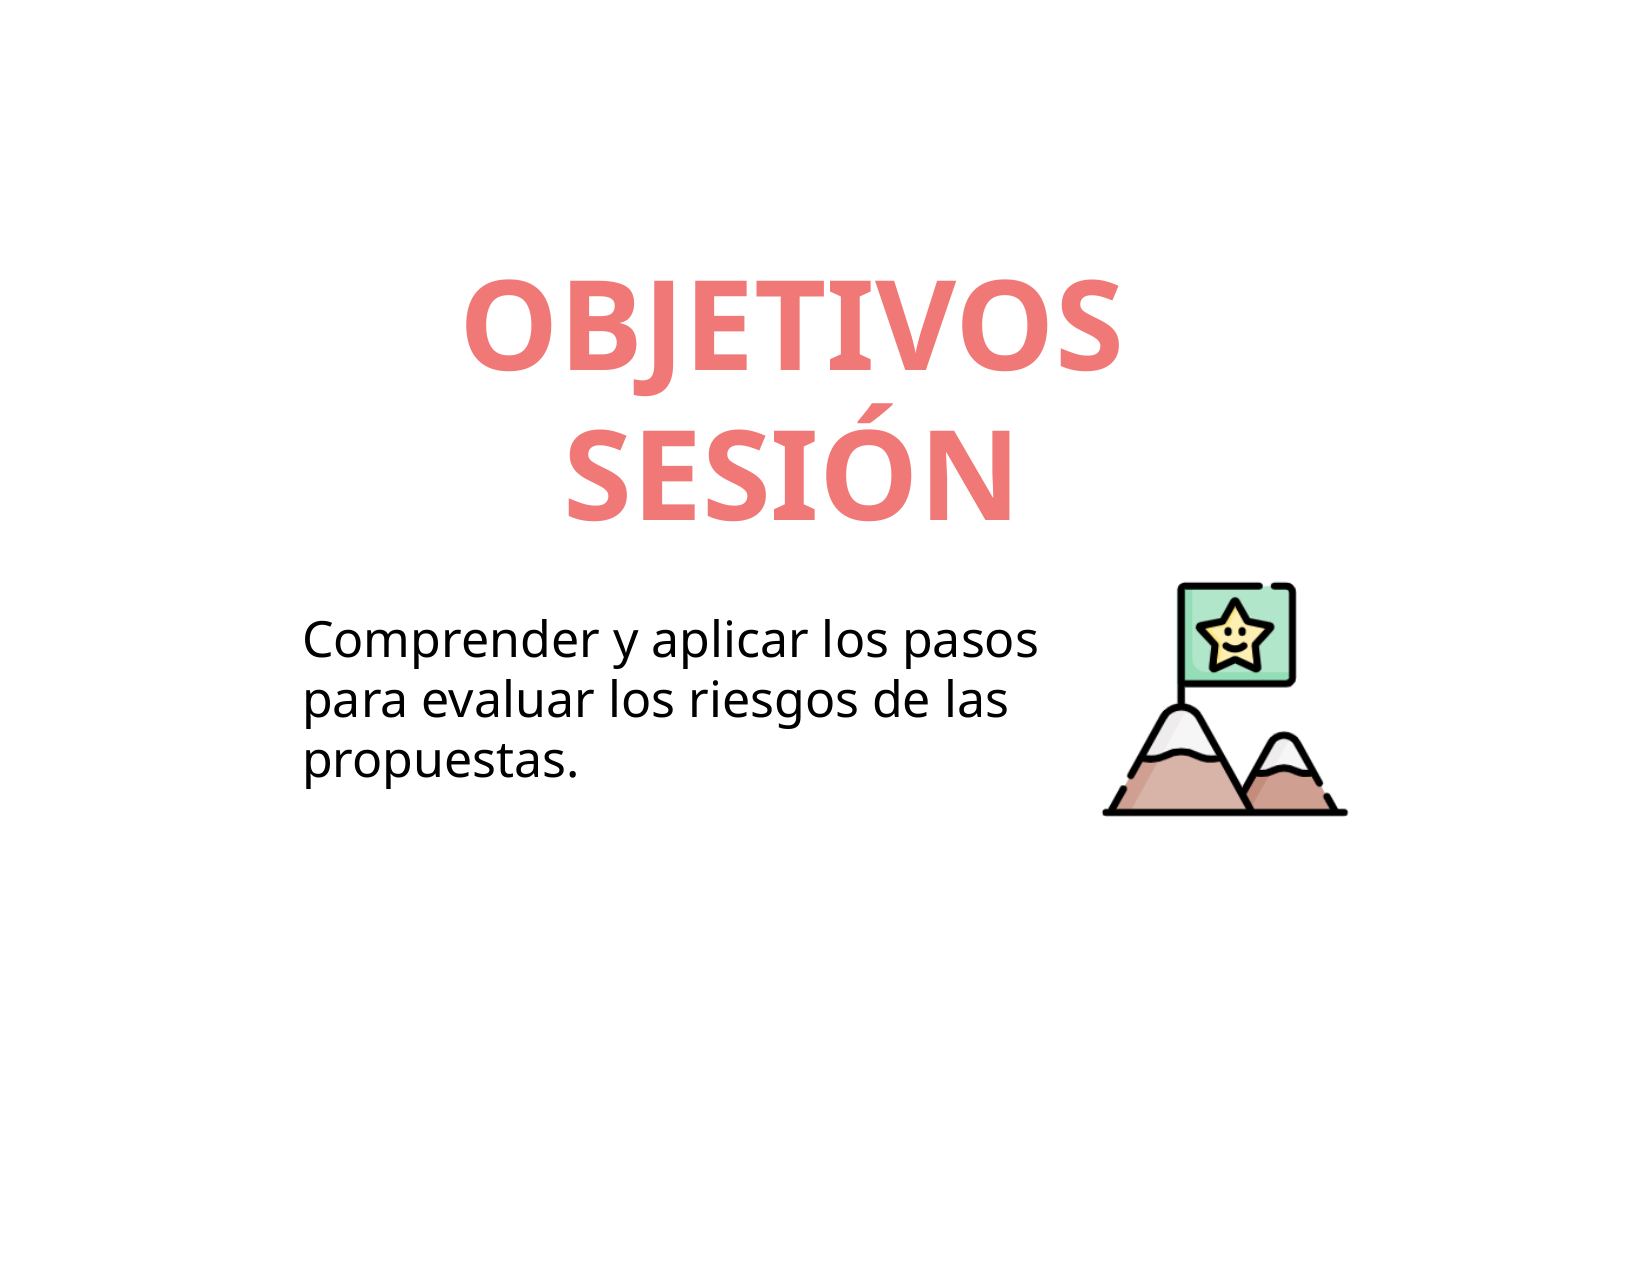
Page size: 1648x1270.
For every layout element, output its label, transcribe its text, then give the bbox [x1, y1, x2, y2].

picture [1077, 550, 1377, 857]
text_box Comprender y aplicar los pasos para evaluar los riesgos de las propuestas. [287, 592, 1059, 1148]
text_box OBJETIVOS SESIÓN [223, 230, 1361, 397]
